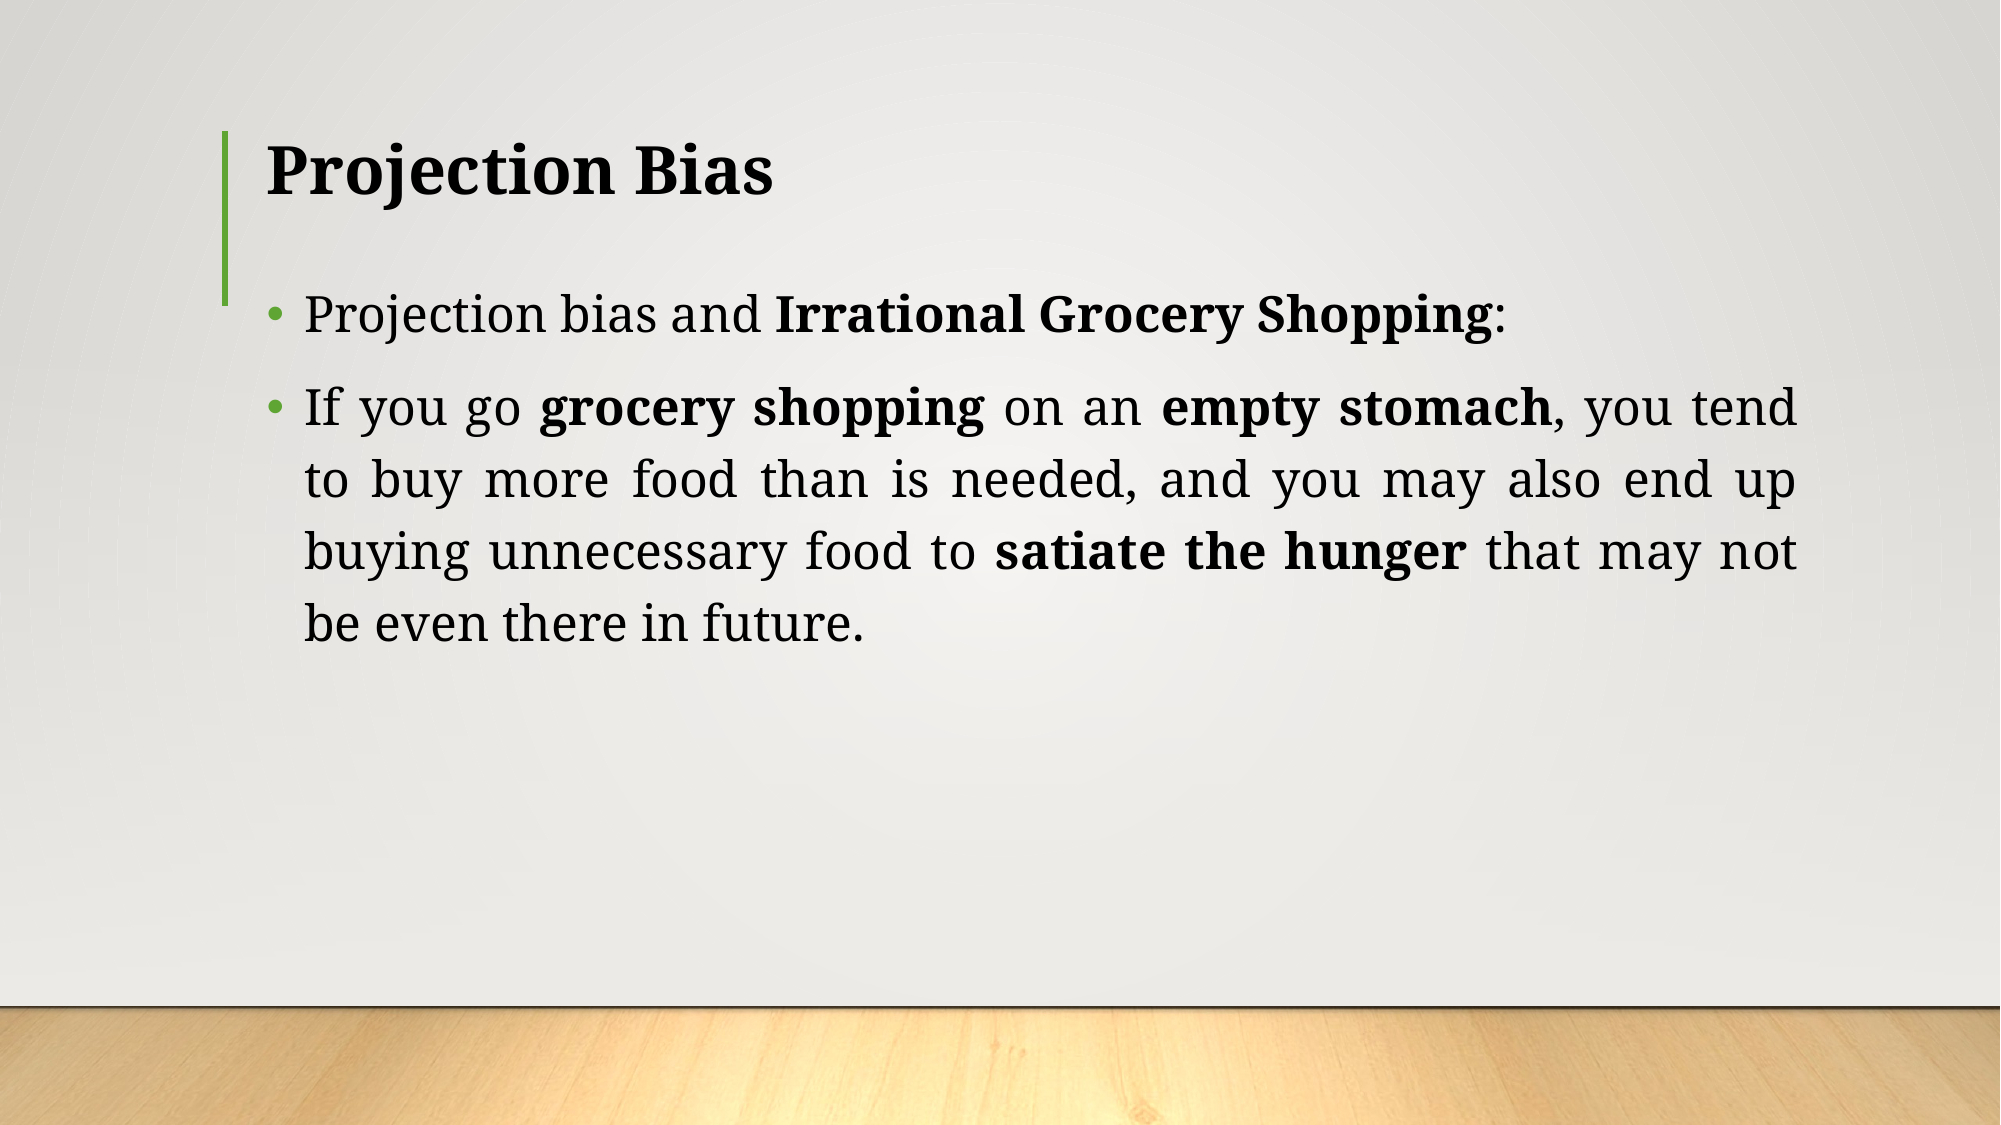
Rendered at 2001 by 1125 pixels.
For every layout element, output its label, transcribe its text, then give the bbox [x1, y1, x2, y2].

title Projection Bias [251, 44, 1814, 217]
picture [0, 1006, 2000, 1125]
list Projection bias and Irrational Grocery Shopping: If you go grocery shopping on an empty stomach, you tend to buy more food than is needed, and you may also end up buying unnecessary food to satiate the hunger that may not be even there in future. [251, 263, 1814, 830]
